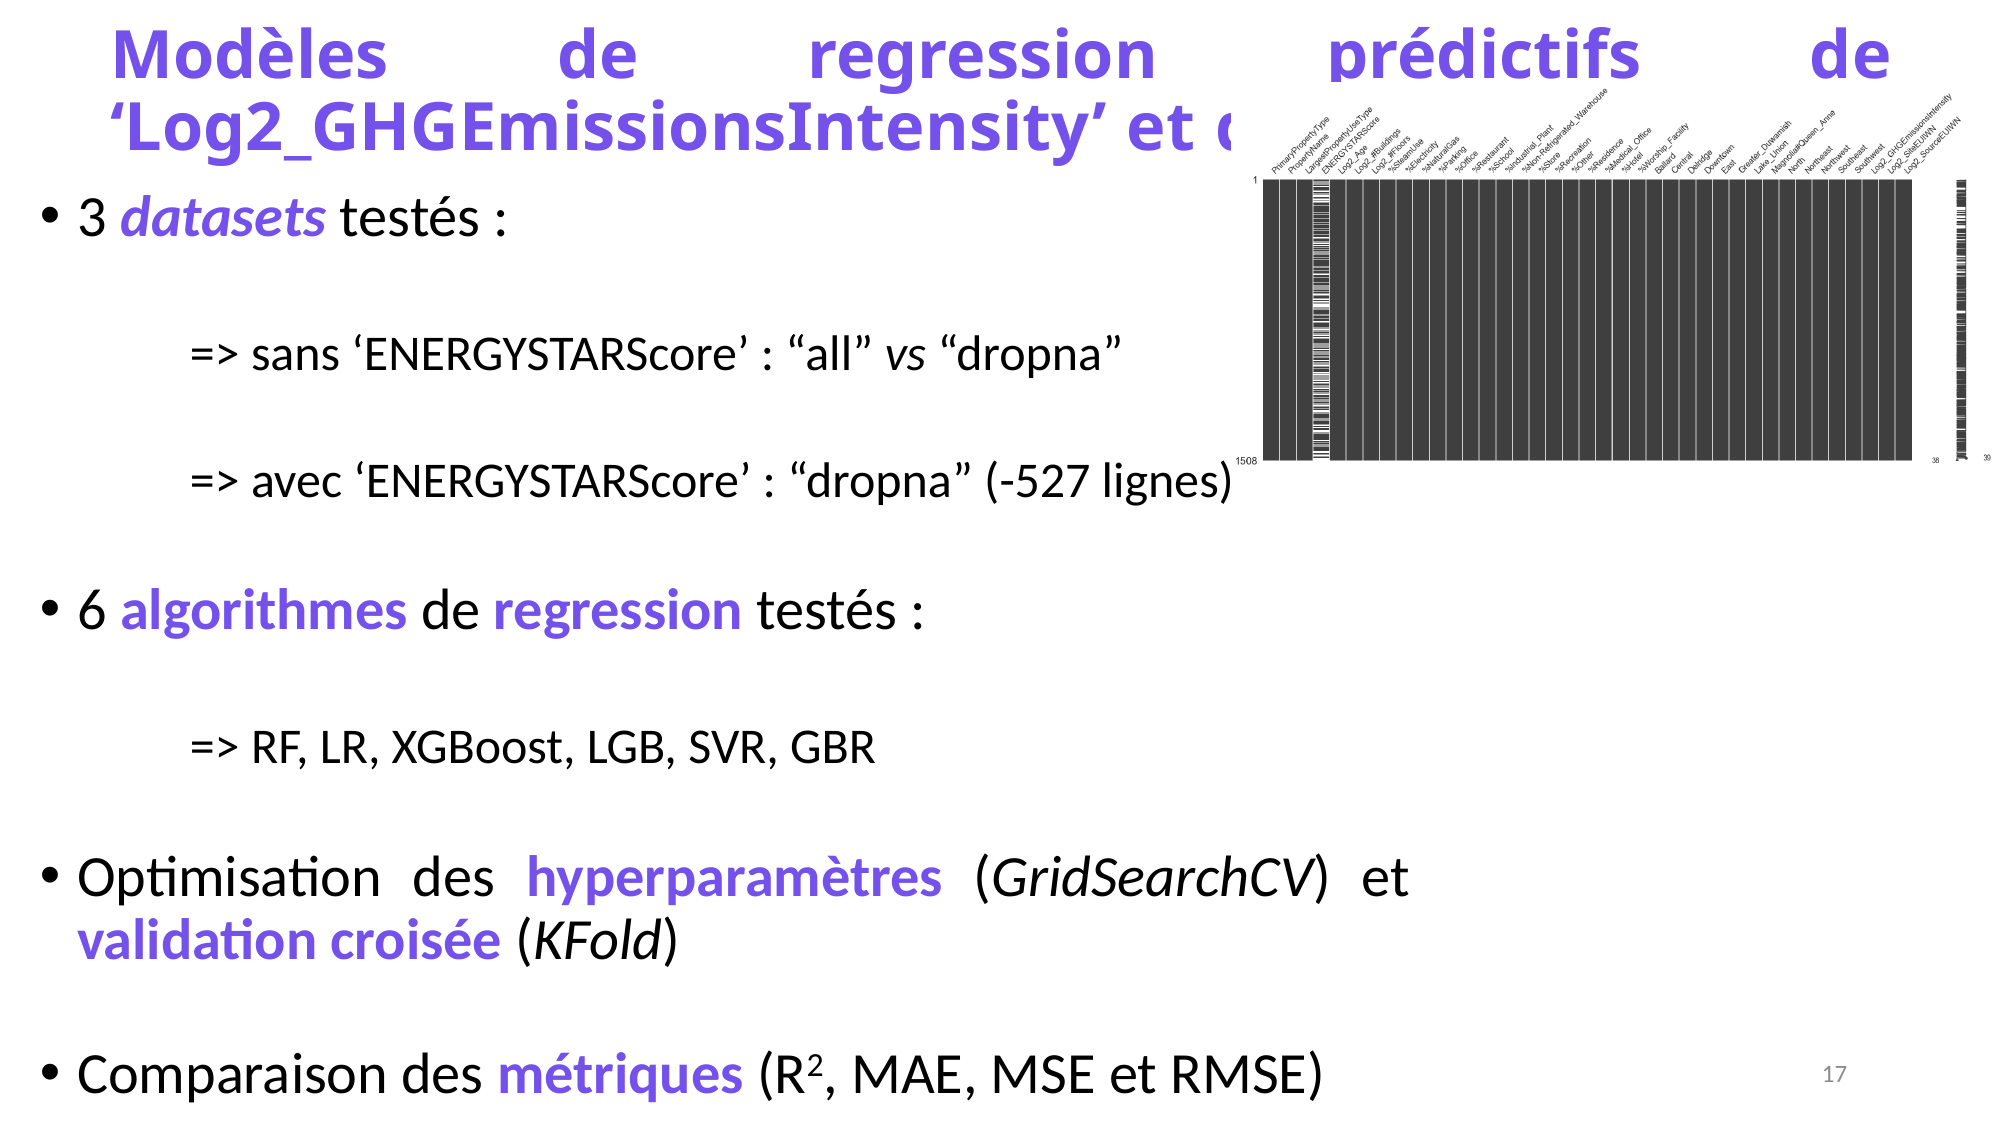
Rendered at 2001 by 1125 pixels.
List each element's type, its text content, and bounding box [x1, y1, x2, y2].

picture [1231, 82, 1994, 470]
text_box Modèles de regression prédictifs de ‘Log2_GHGEmissionsIntensity’ et de ‘Log2_SiteEUIWN’ [95, 13, 1908, 152]
text_box 3 datasets testés : => sans ‘ENERGYSTARScore’ : “all” vs “dropna” => avec ‘ENERGYSTARScore’ : “dropna” (-527 lignes) 6 algorithmes de regression testés : => RF, LR, XGBoost, LGB, SVR, GBR Optimisation des hyperparamètres (GridSearchCV) et validation croisée (KFold) Comparaison des métriques (R2, MAE, MSE et RMSE) [25, 179, 1425, 724]
slide_number 17 [1412, 1042, 1863, 1103]
